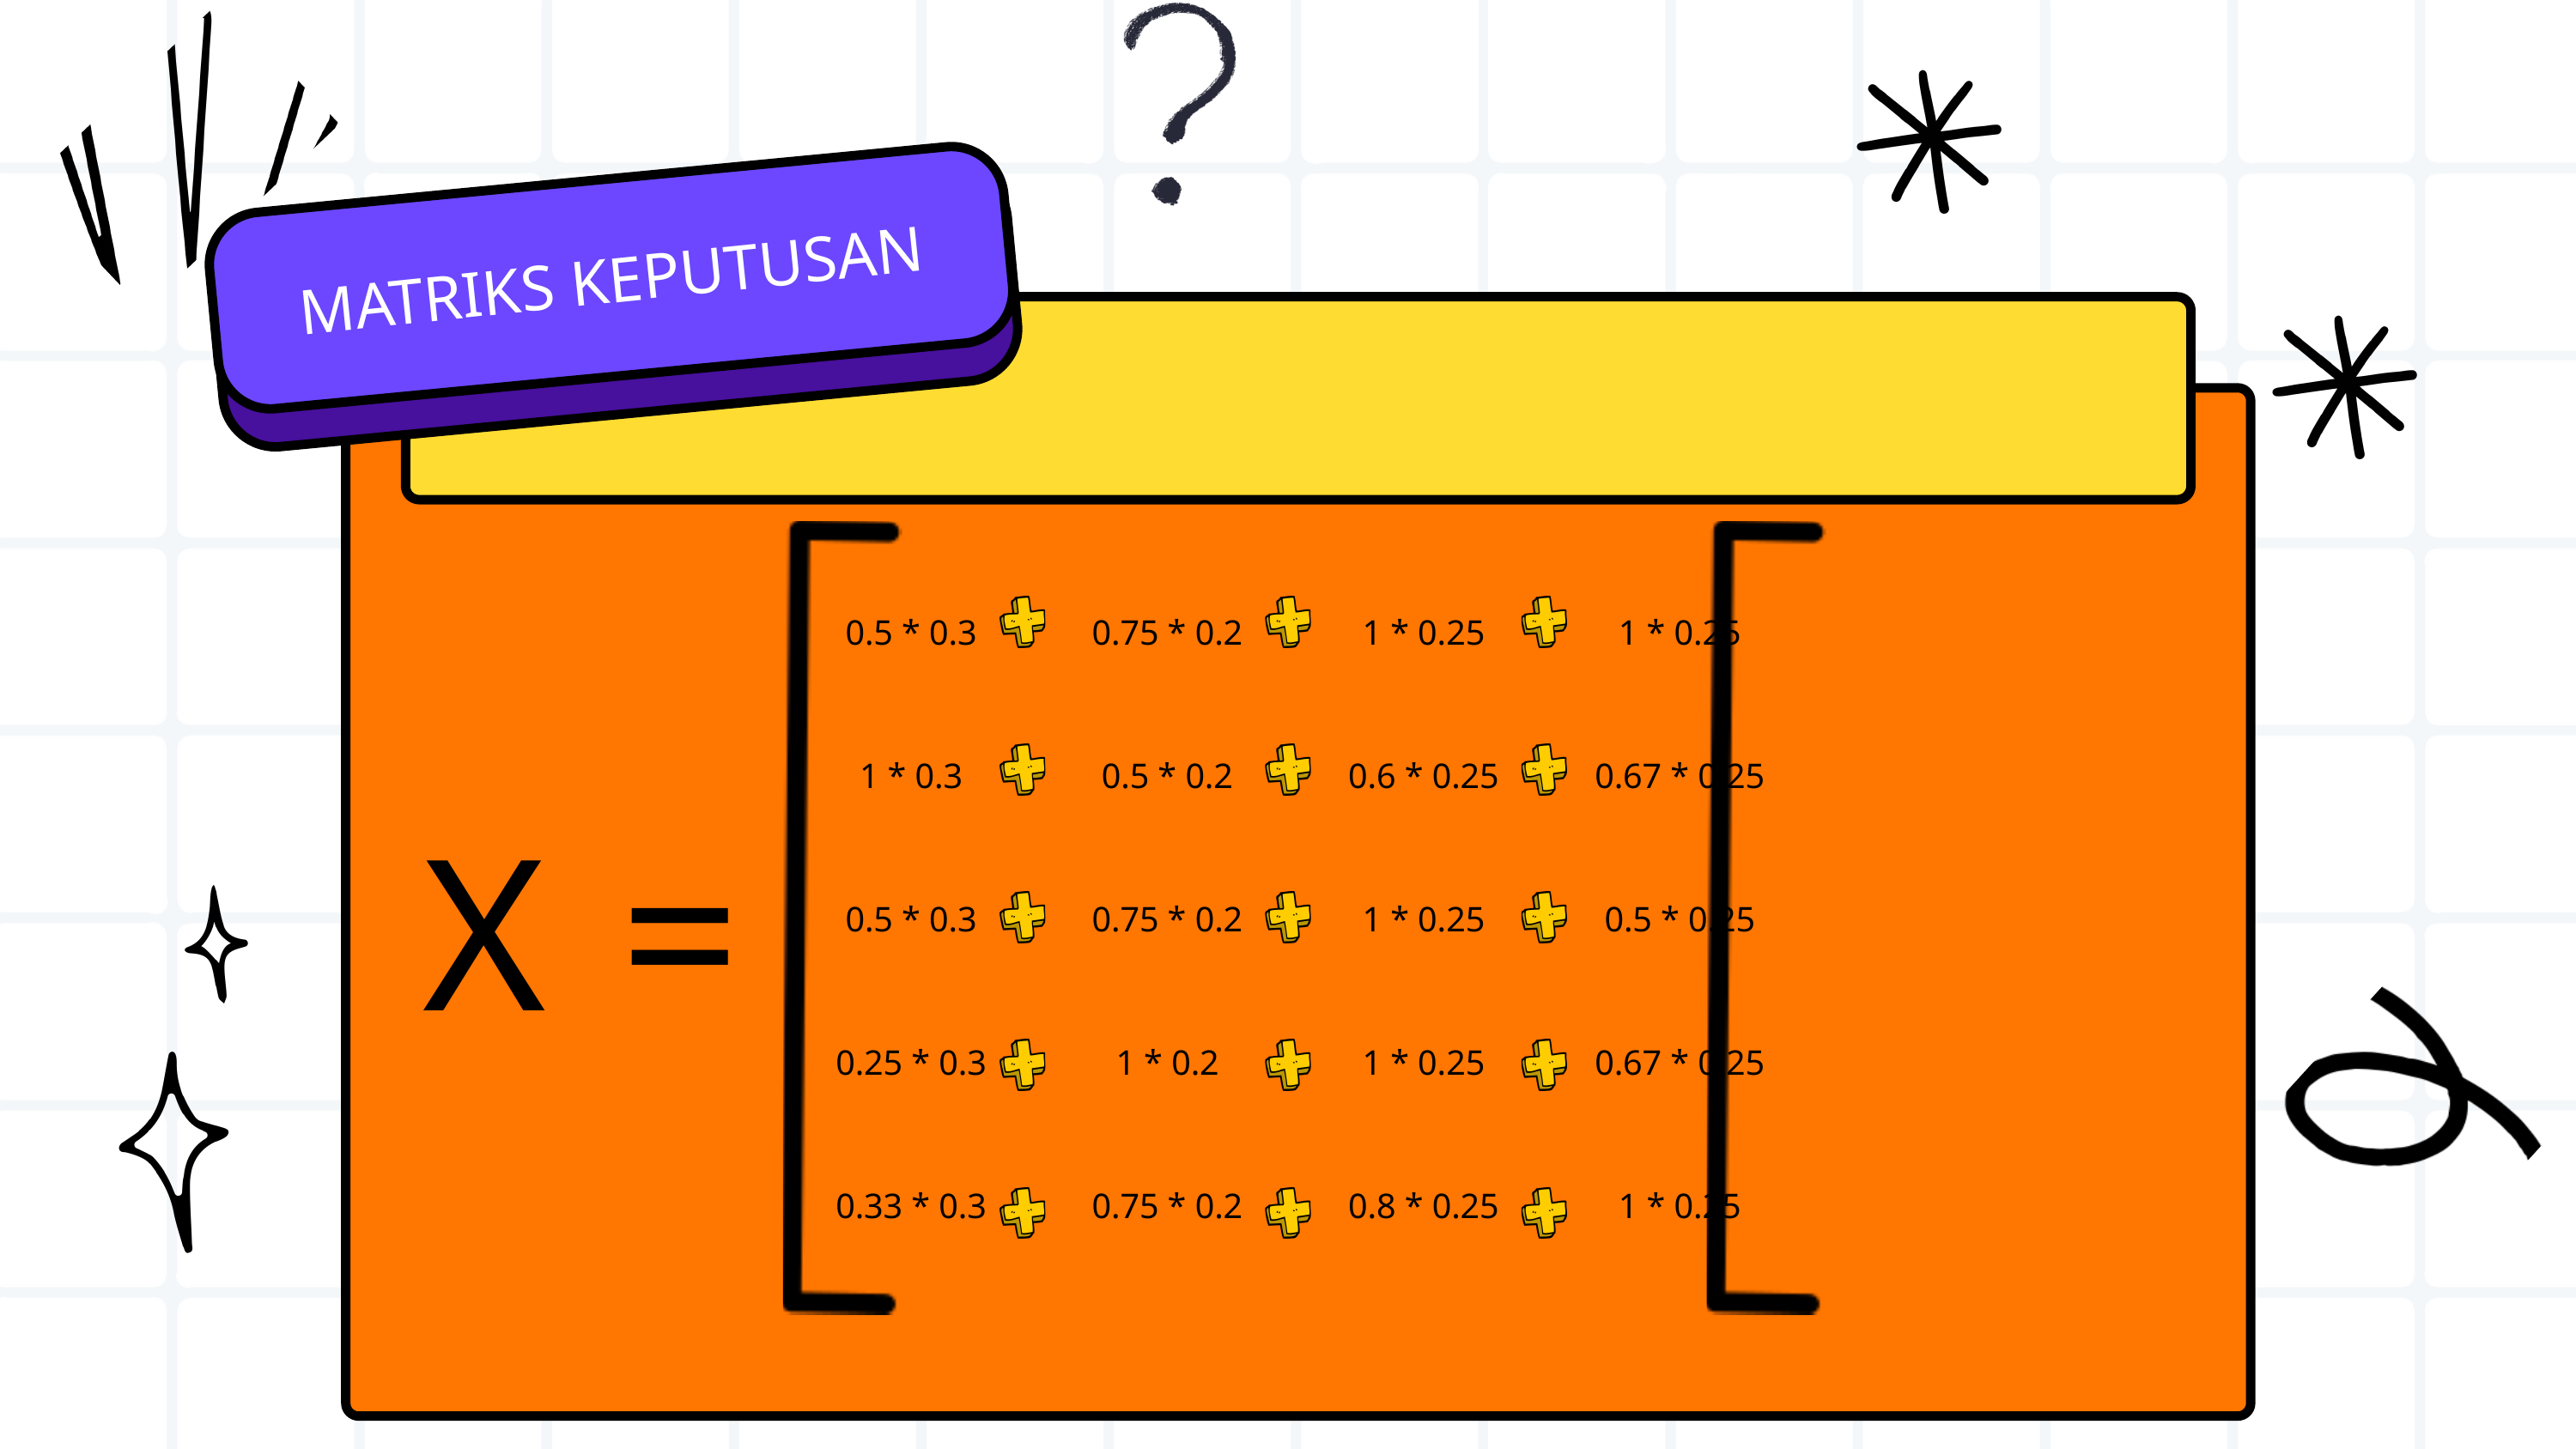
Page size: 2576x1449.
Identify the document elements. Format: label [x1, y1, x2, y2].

text_box [405, 296, 2191, 500]
text_box [345, 387, 2251, 1416]
text_box [2272, 315, 2419, 460]
text_box [117, 885, 249, 1254]
text_box [1856, 70, 2003, 215]
text_box [216, 202, 1015, 415]
text_box [0, 0, 2576, 1449]
text_box [26, 0, 340, 310]
text_box [211, 179, 1011, 377]
text_box [1123, 2, 1236, 207]
text_box [2256, 955, 2576, 1282]
